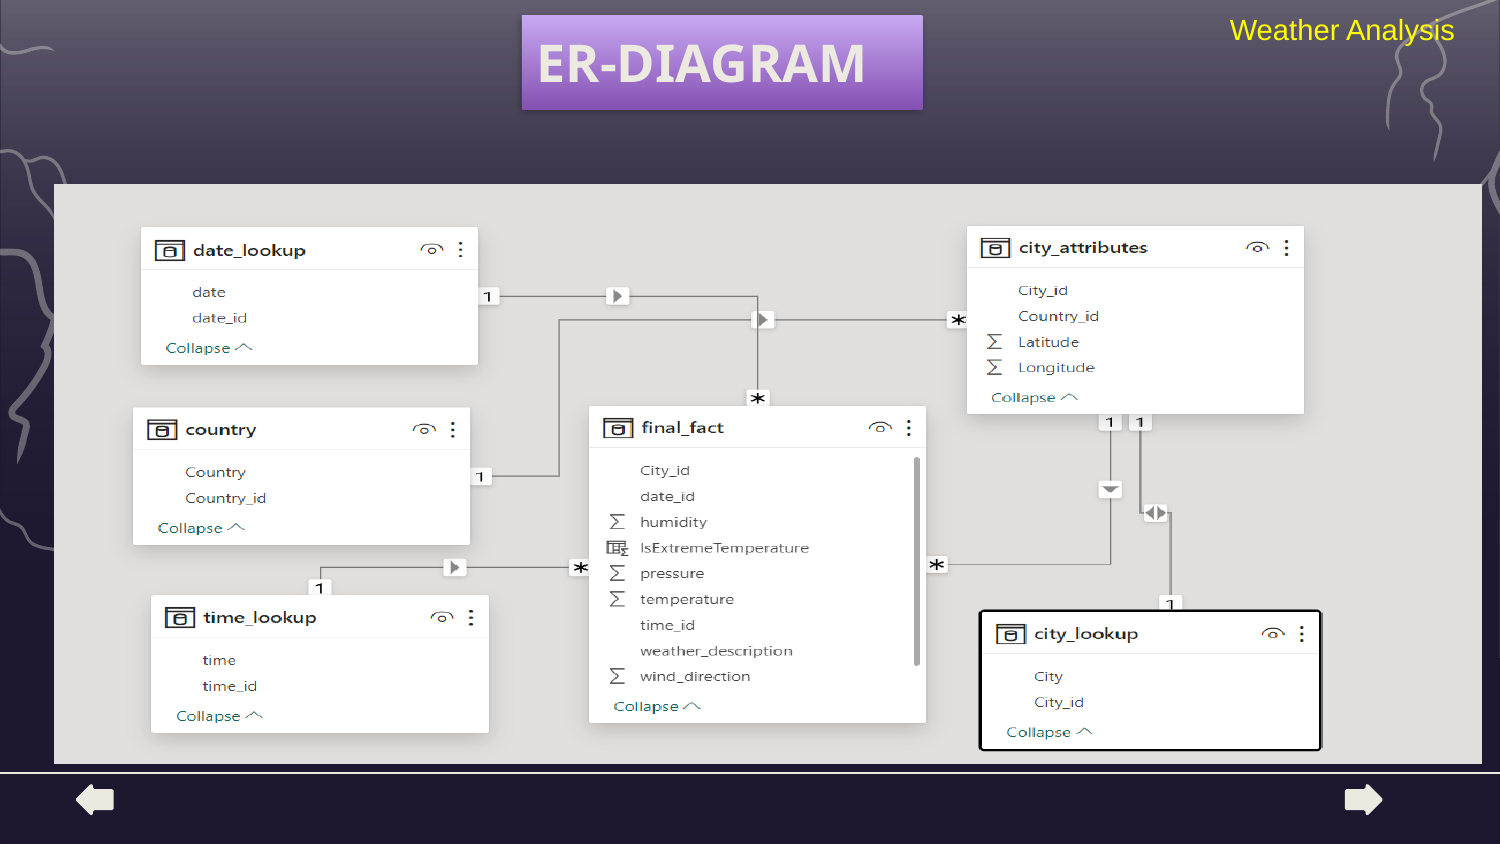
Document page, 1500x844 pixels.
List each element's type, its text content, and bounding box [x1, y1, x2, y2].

picture [54, 184, 1482, 764]
text_box Weather Analysis [1215, 3, 1490, 54]
text_box [1344, 784, 1383, 816]
title ER-DIAGRAM [521, 15, 923, 110]
text_box [76, 784, 114, 816]
